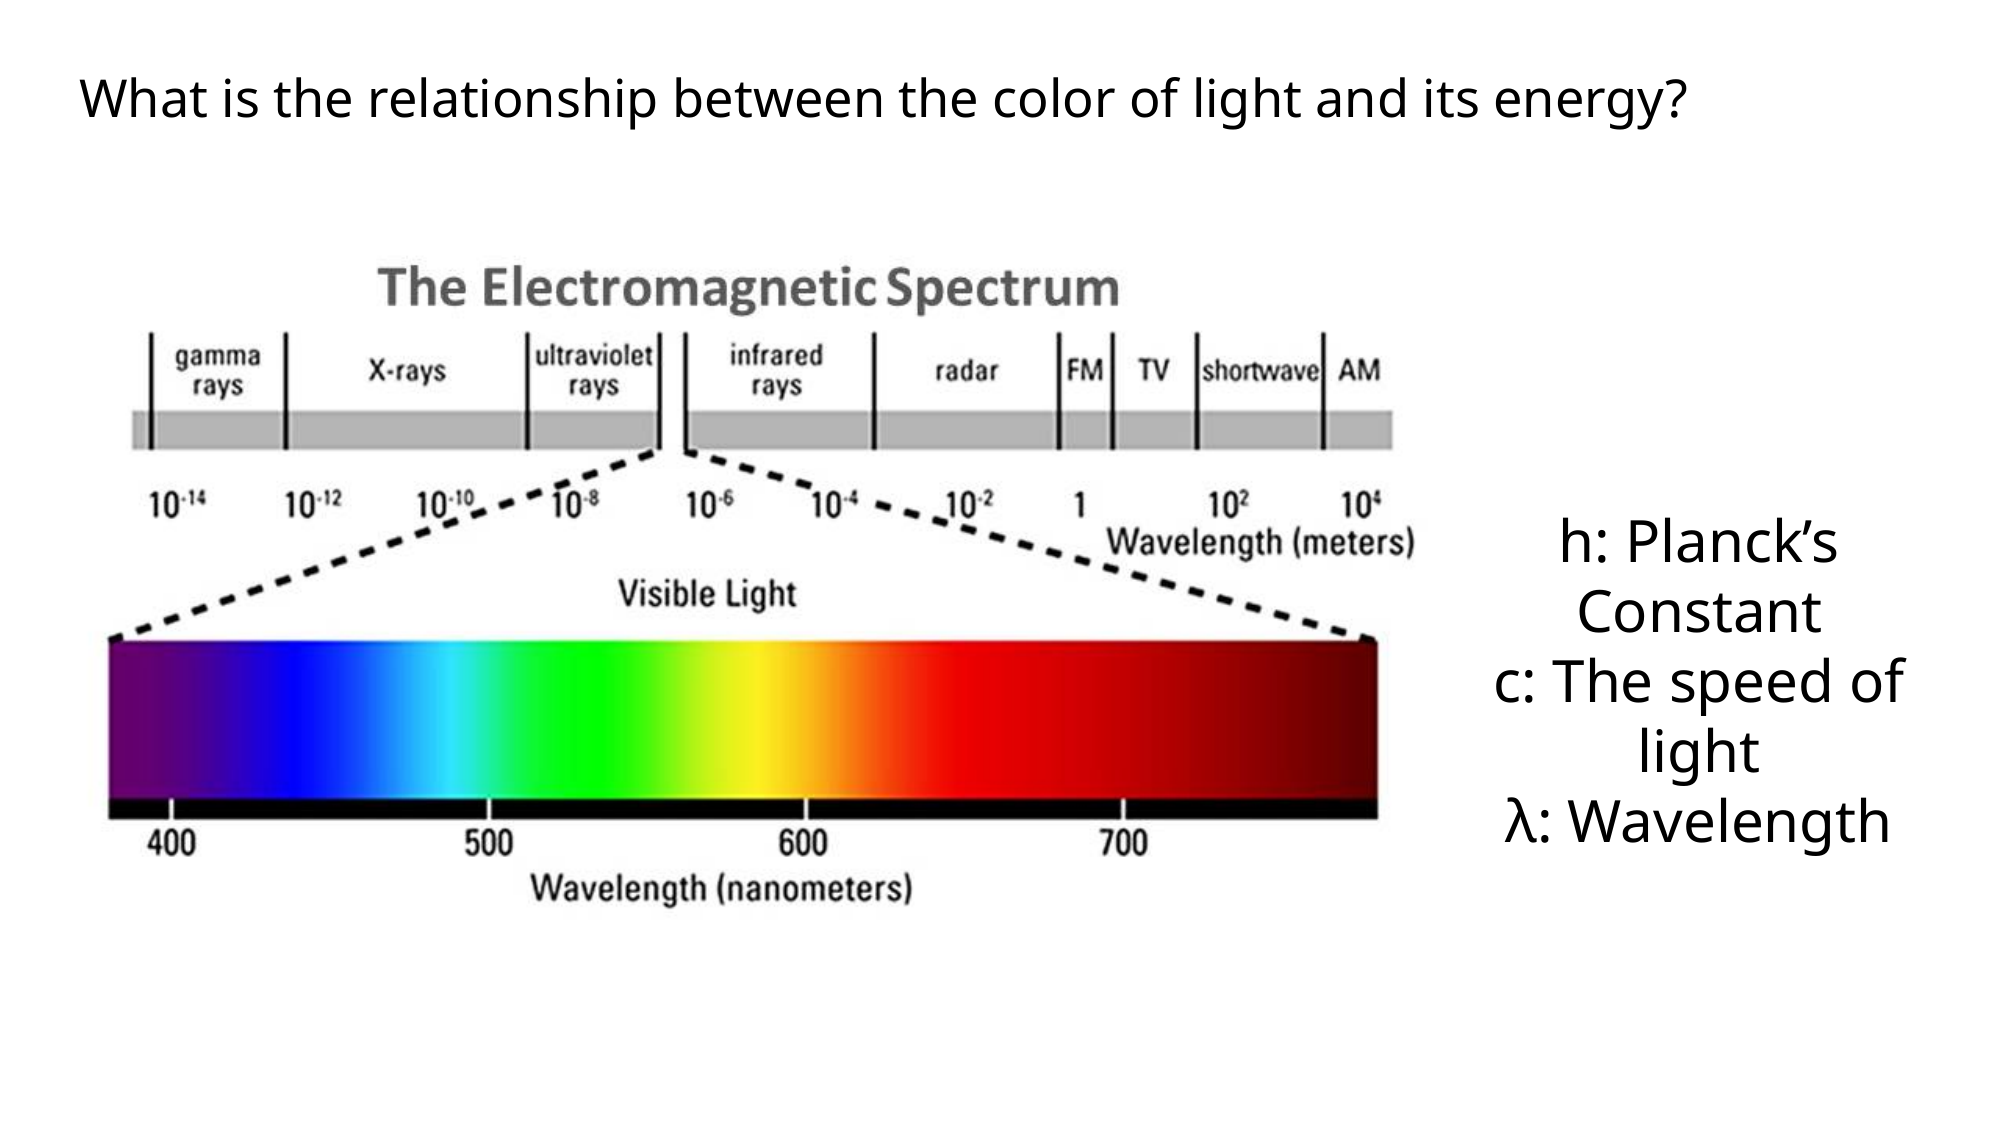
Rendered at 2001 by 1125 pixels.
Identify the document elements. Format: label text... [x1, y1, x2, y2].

picture [64, 231, 1459, 954]
text_box What is the relationship between the color of light and its energy? [64, 47, 1927, 155]
